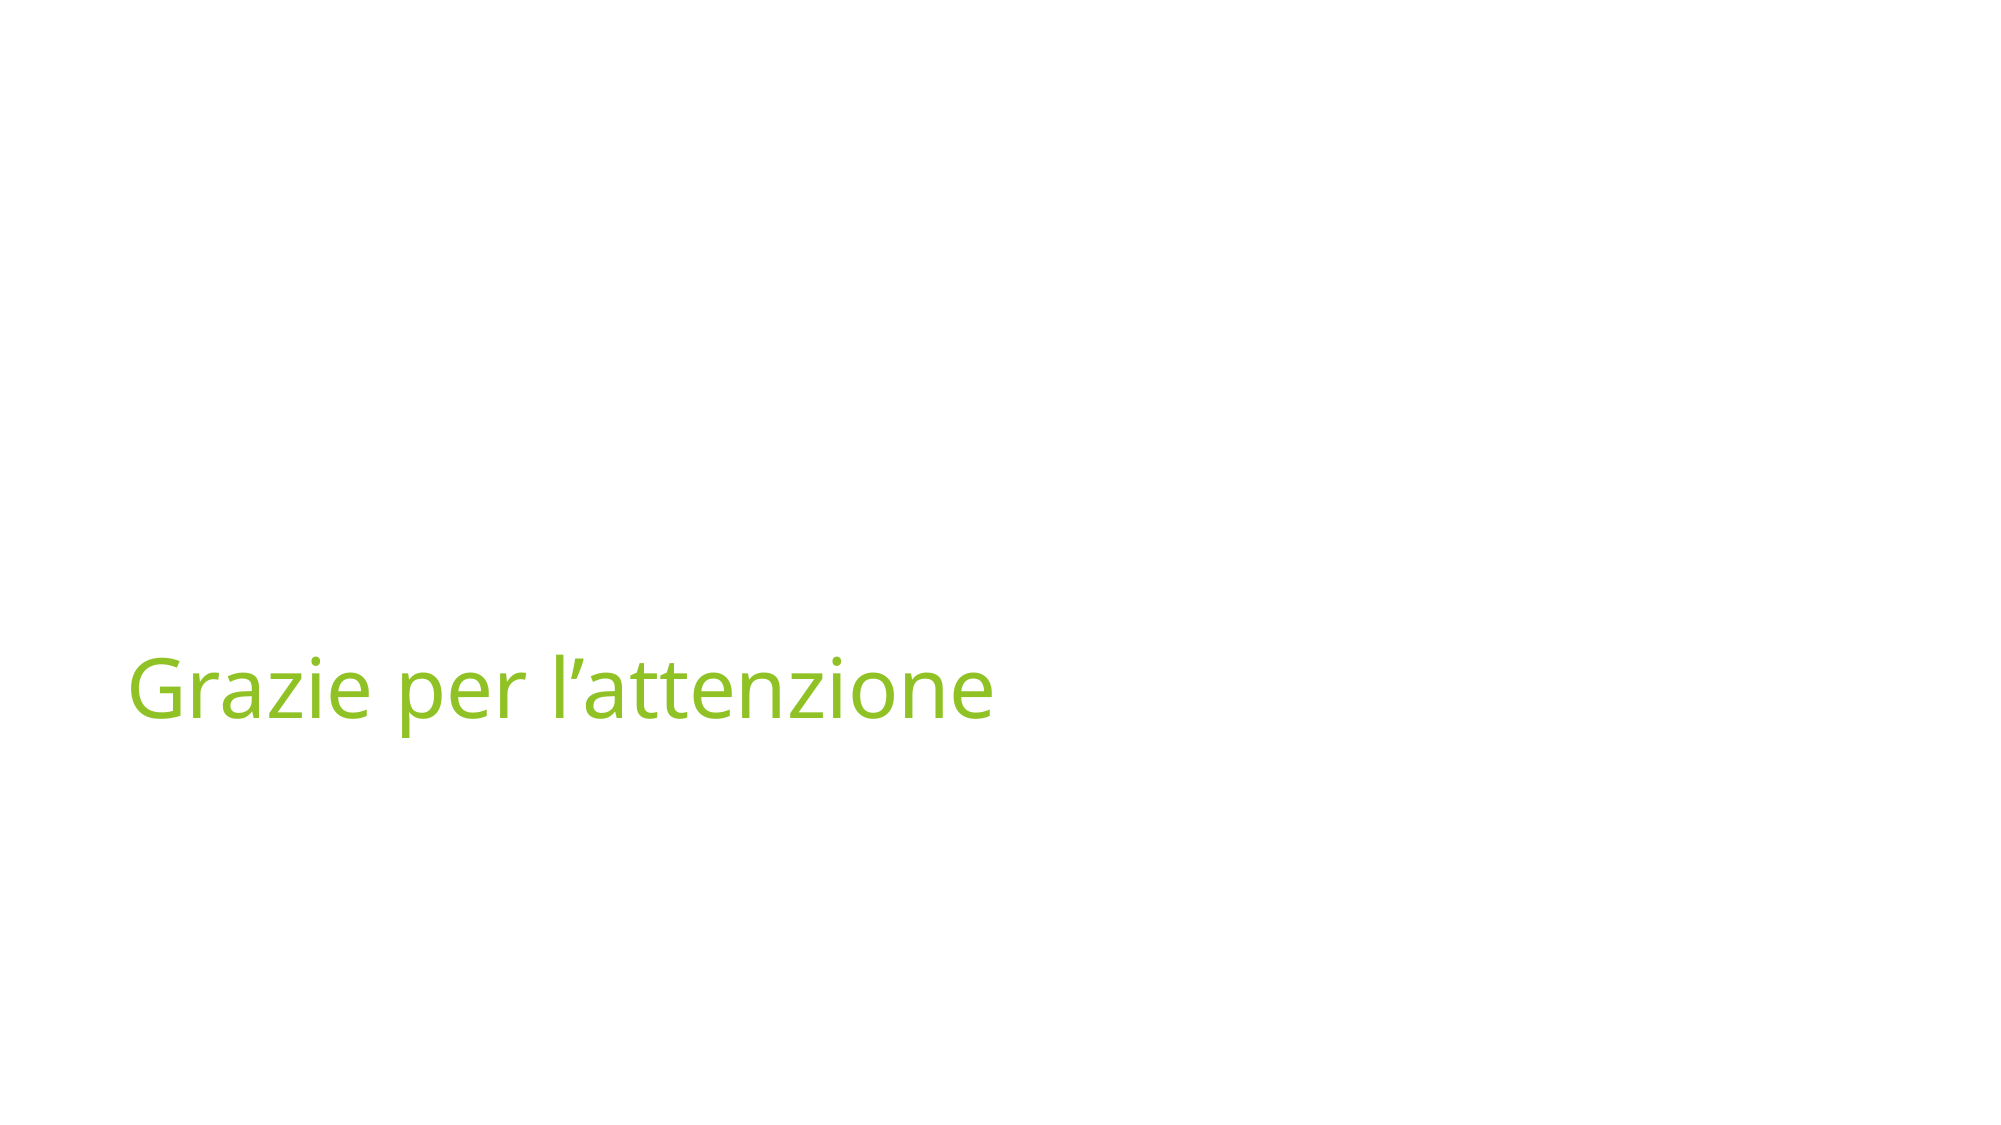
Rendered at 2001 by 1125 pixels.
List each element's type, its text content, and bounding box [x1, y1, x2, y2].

title Grazie per l’attenzione [111, 443, 1522, 743]
